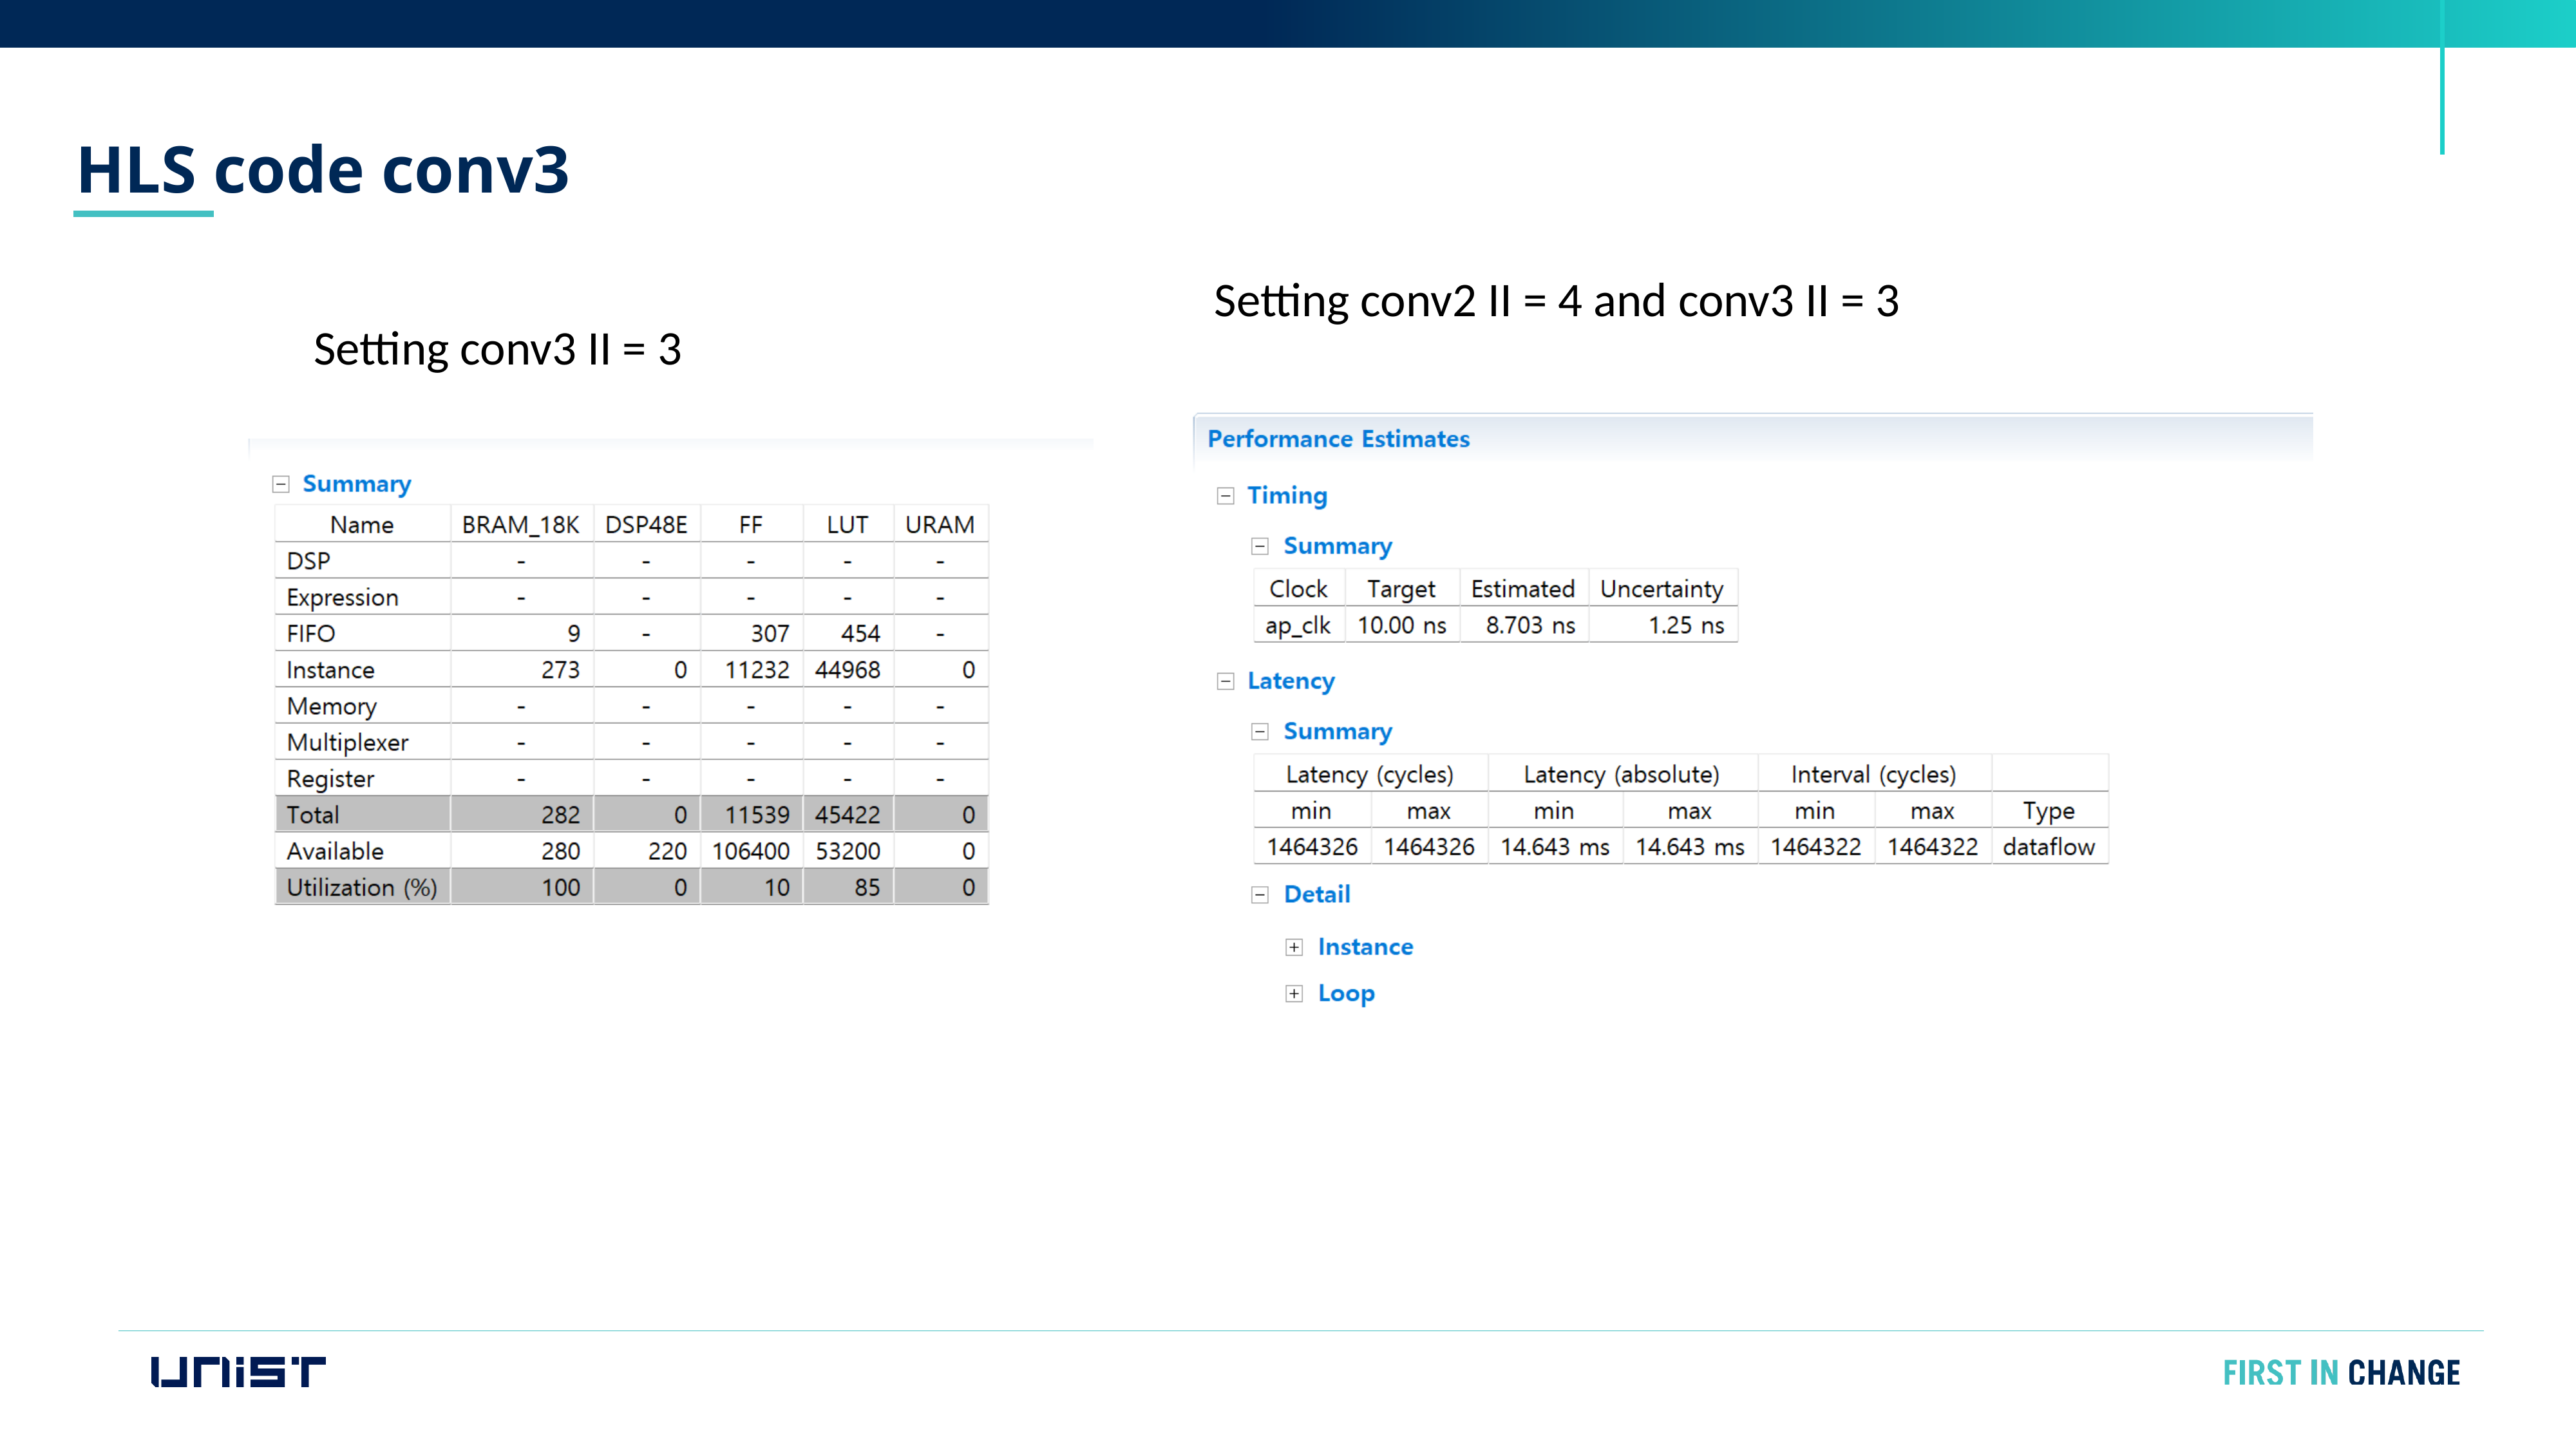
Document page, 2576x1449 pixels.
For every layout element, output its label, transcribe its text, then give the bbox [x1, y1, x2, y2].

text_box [0, 0, 2576, 155]
text_box Setting conv3 II = 3 [304, 312, 1309, 380]
picture [151, 1357, 326, 1387]
text_box Setting conv2 II = 4 and conv3 II = 3 [1204, 263, 2210, 331]
picture [1174, 409, 2313, 1034]
text_box HLS code conv3 [66, 155, 1548, 211]
picture [2224, 1359, 2460, 1385]
picture [238, 439, 1094, 922]
